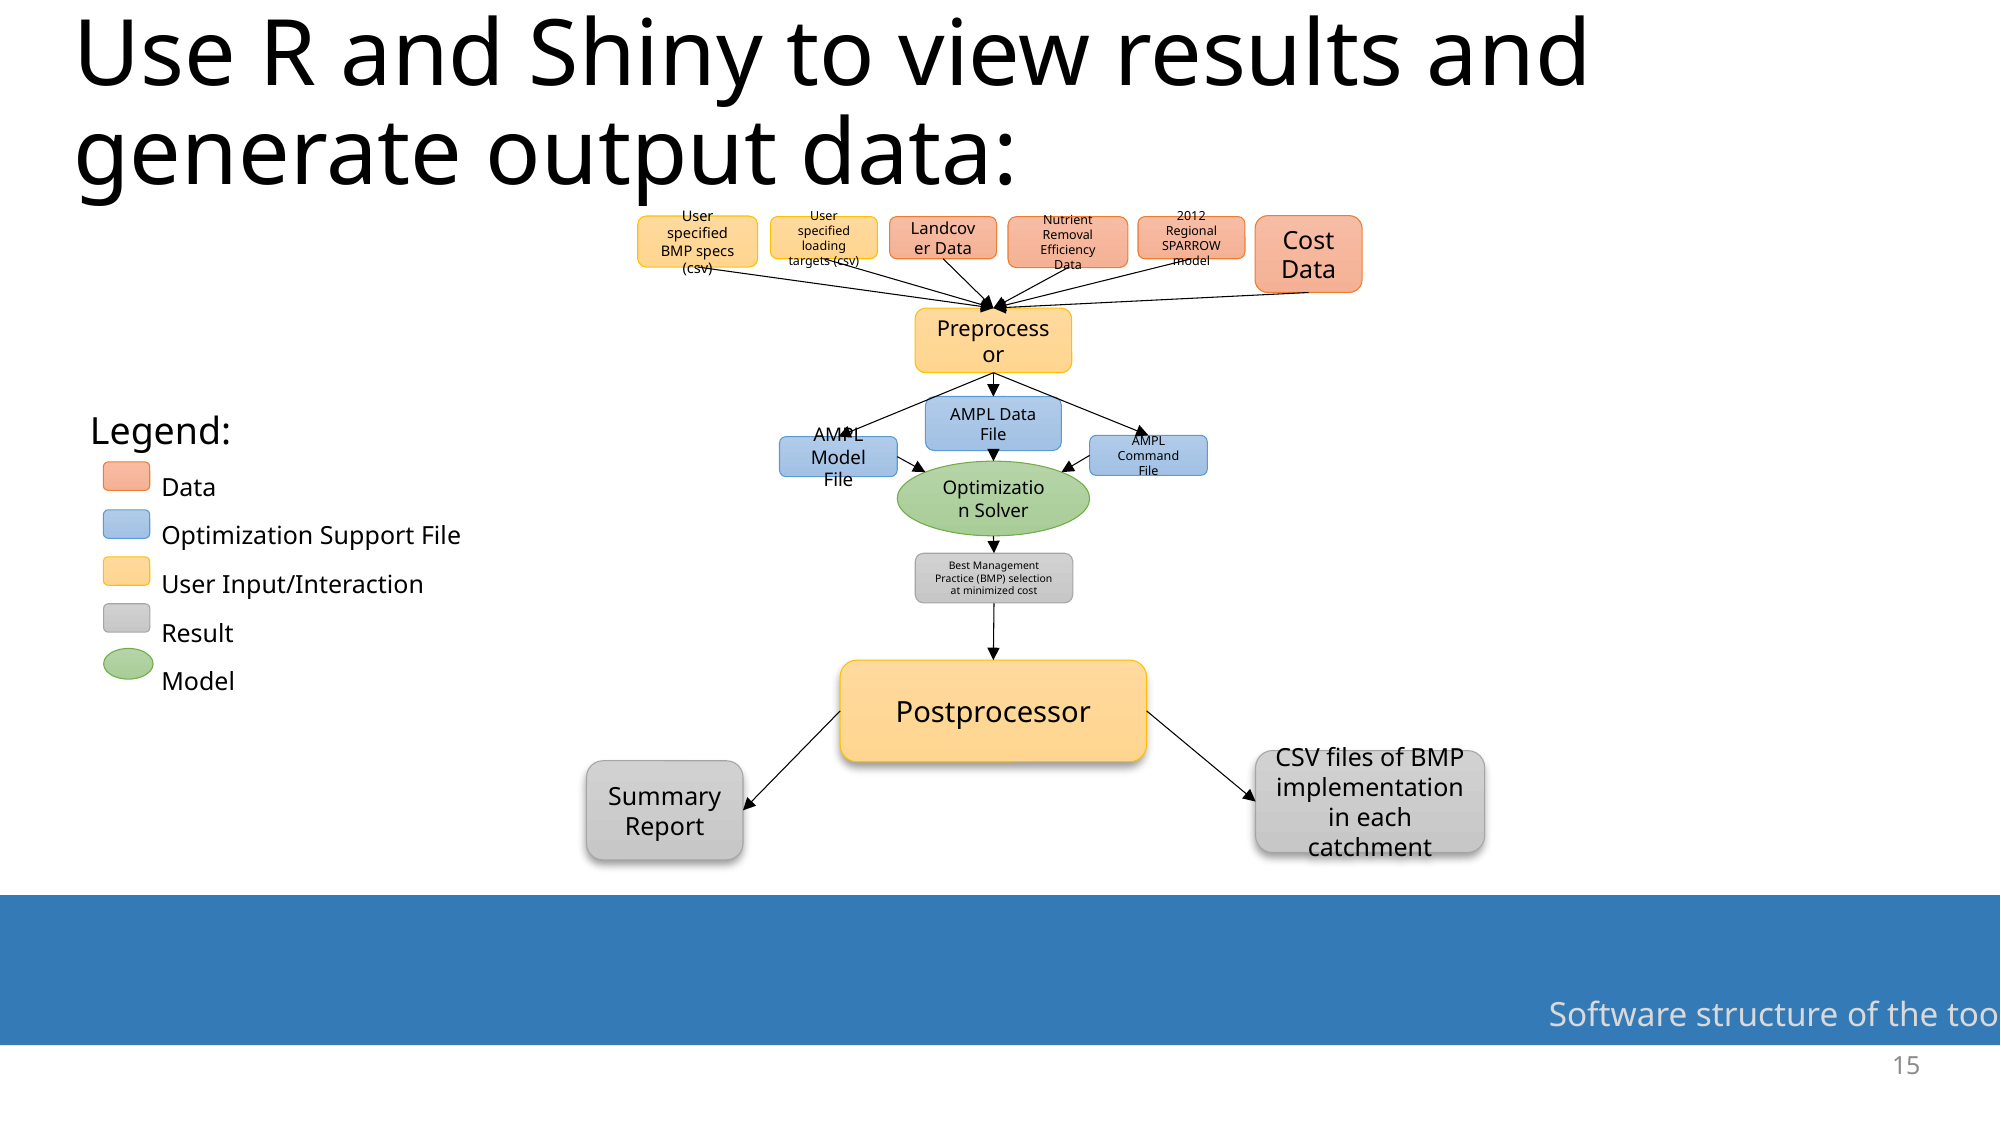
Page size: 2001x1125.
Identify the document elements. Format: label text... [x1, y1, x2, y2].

title Use R and Shiny to view results and generate output data: [58, 0, 1936, 214]
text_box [637, 215, 1363, 603]
text_box [0, 894, 2000, 1046]
text_box Summary Report [585, 760, 744, 861]
text_box Software structure of the tool [1534, 986, 2000, 1071]
text_box CSV files of BMP implementation in each catchment [1254, 749, 1486, 854]
text_box 15 [1519, 1049, 1936, 1084]
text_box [88, 399, 463, 707]
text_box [742, 710, 841, 811]
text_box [1146, 710, 1256, 802]
text_box Postprocessor [839, 659, 1148, 763]
